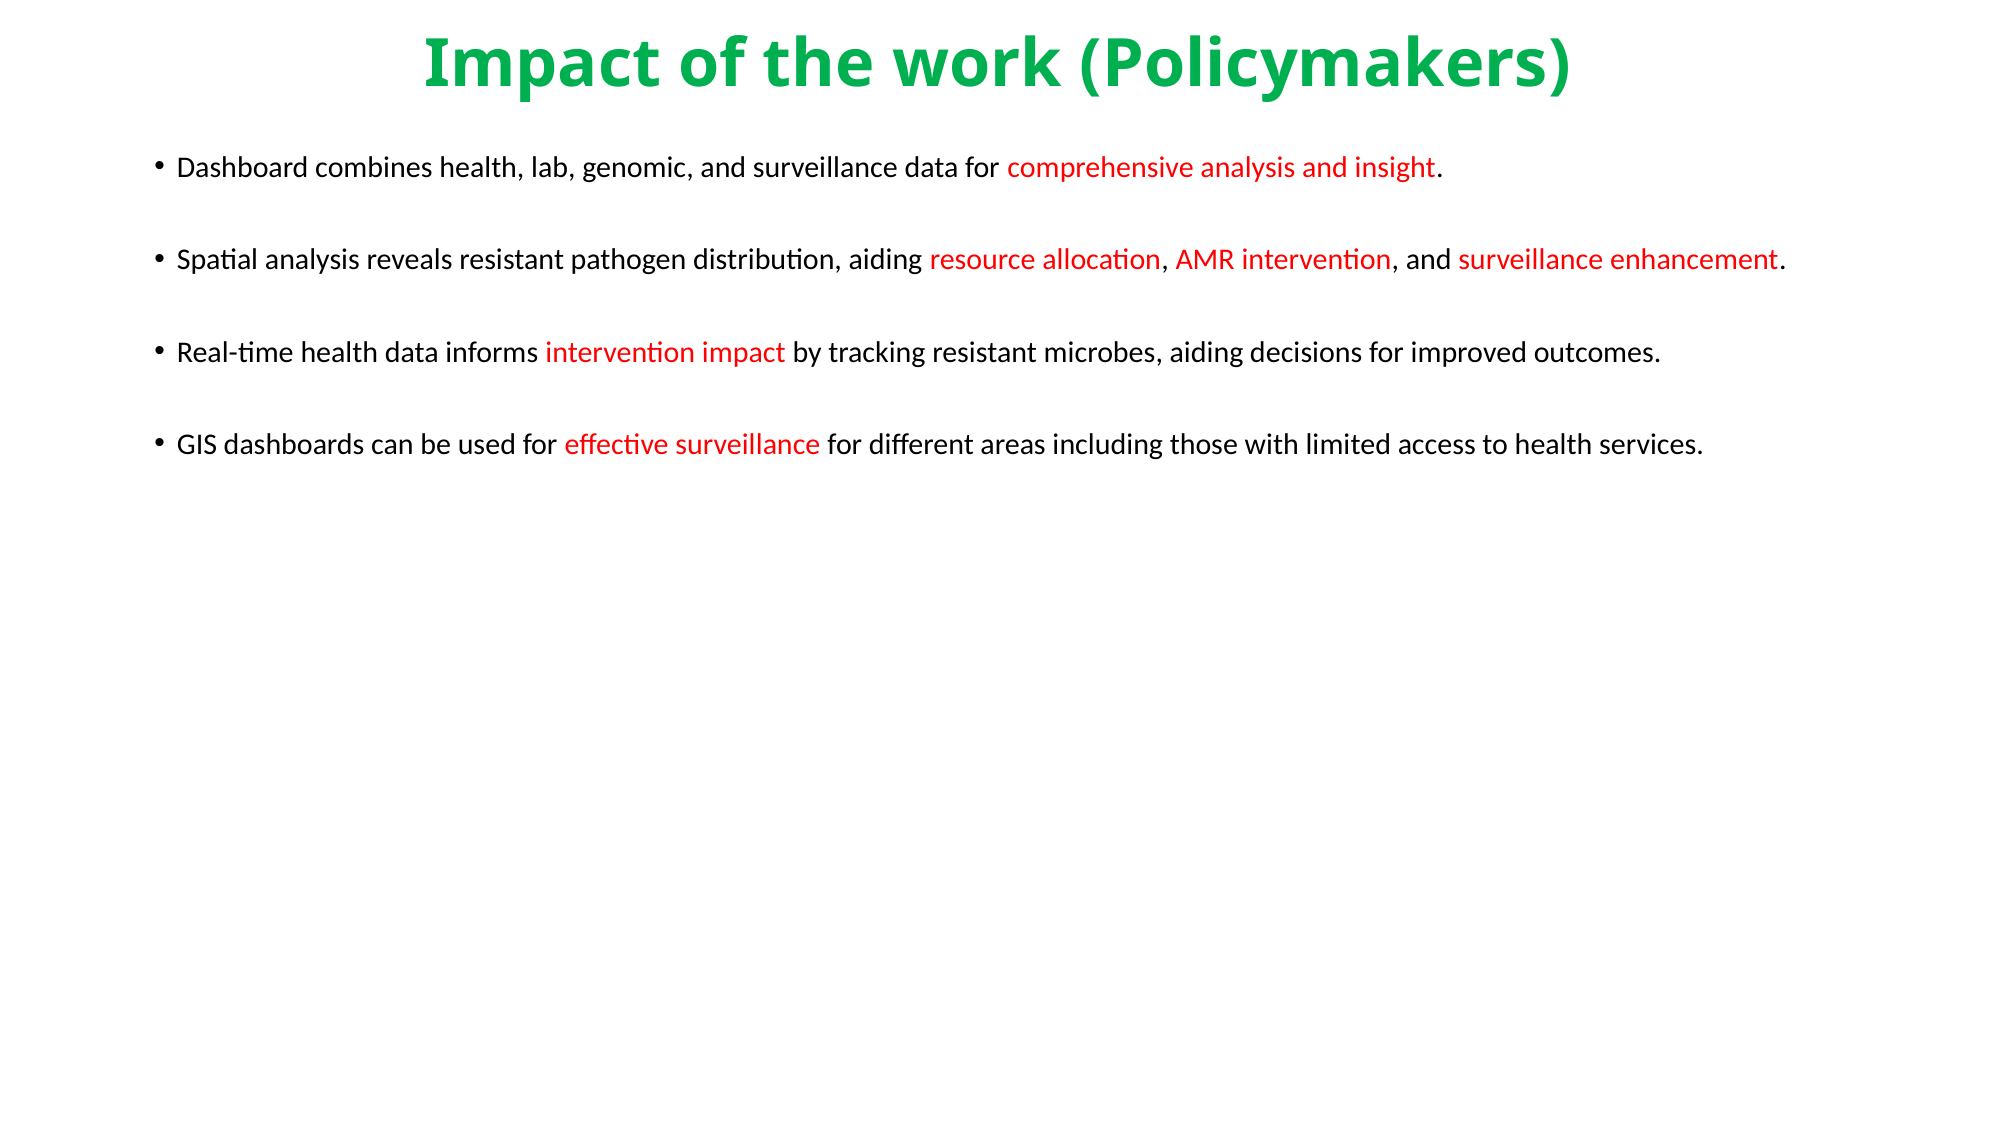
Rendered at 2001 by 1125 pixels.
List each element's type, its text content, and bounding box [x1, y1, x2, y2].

list Dashboard combines health, lab, genomic, and surveillance data for comprehensive analysis and insight. Spatial analysis reveals resistant pathogen distribution, aiding resource allocation, AMR intervention, and surveillance enhancement. Real-time health data informs intervention impact by tracking resistant microbes, aiding decisions for improved outcomes. GIS dashboards can be used for effective surveillance for different areas including those with limited access to health services. [139, 132, 1865, 1023]
text_box Impact of the work (Policymakers) [135, 0, 1861, 133]
